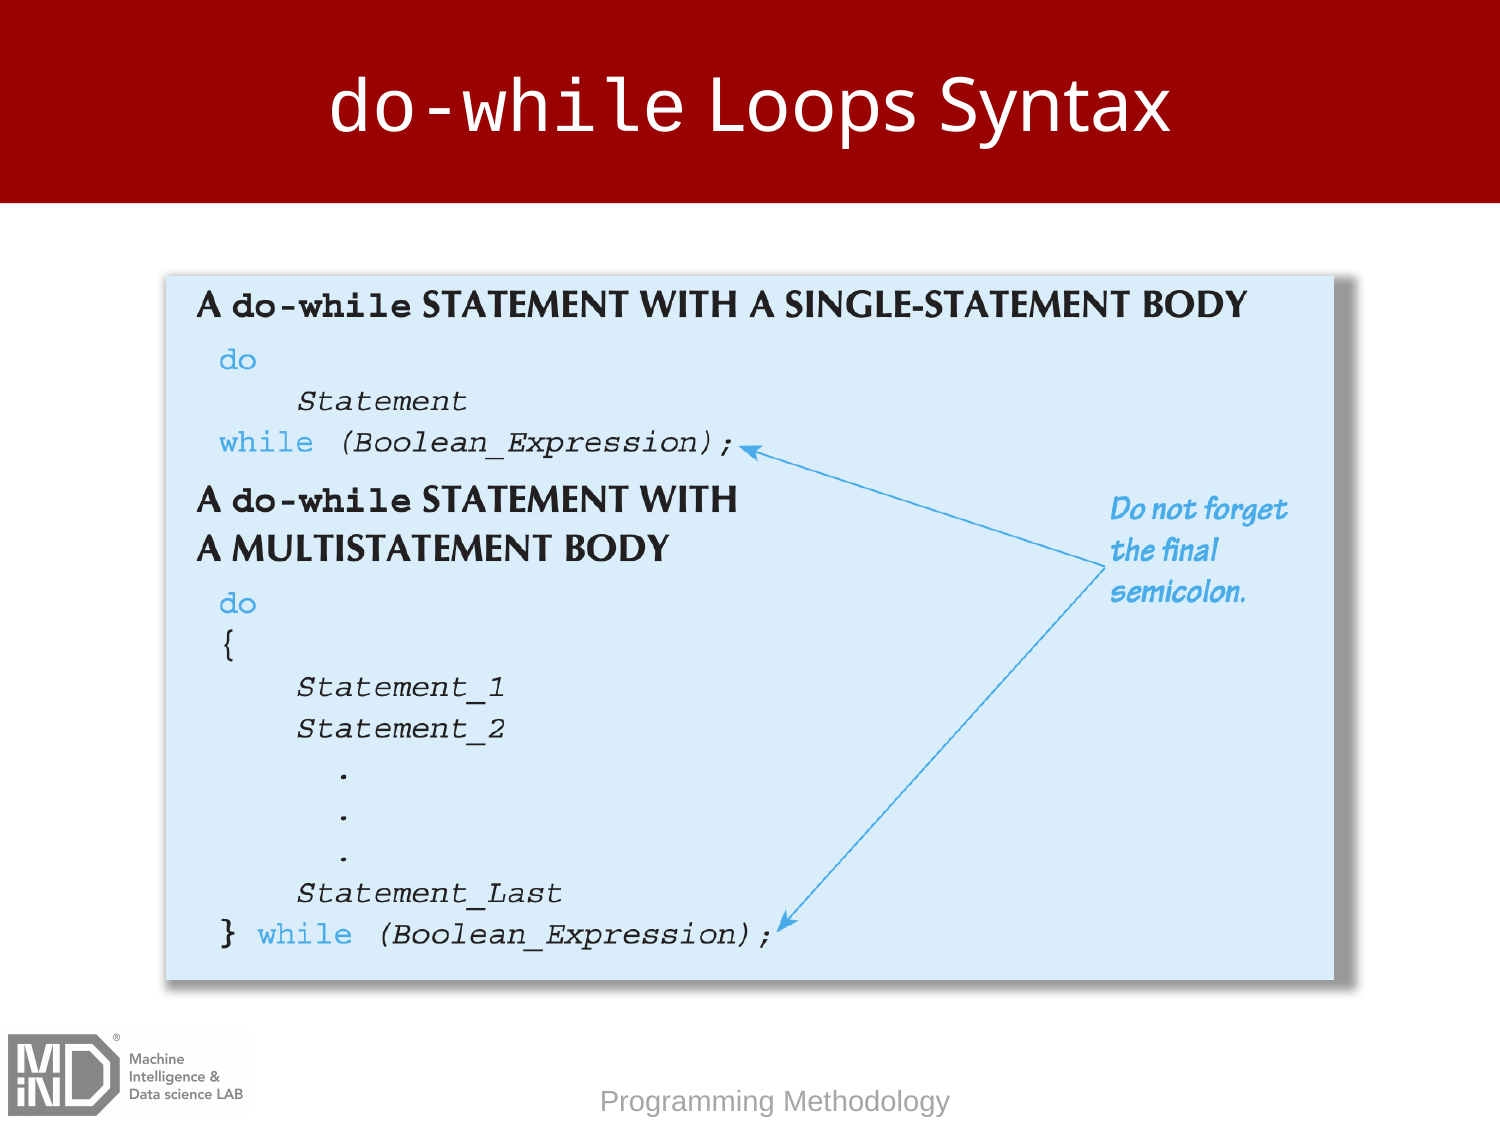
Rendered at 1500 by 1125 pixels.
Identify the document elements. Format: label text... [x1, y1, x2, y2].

picture [166, 276, 1334, 980]
picture [5, 1029, 249, 1119]
title do-while Loops Syntax [0, 0, 1500, 204]
